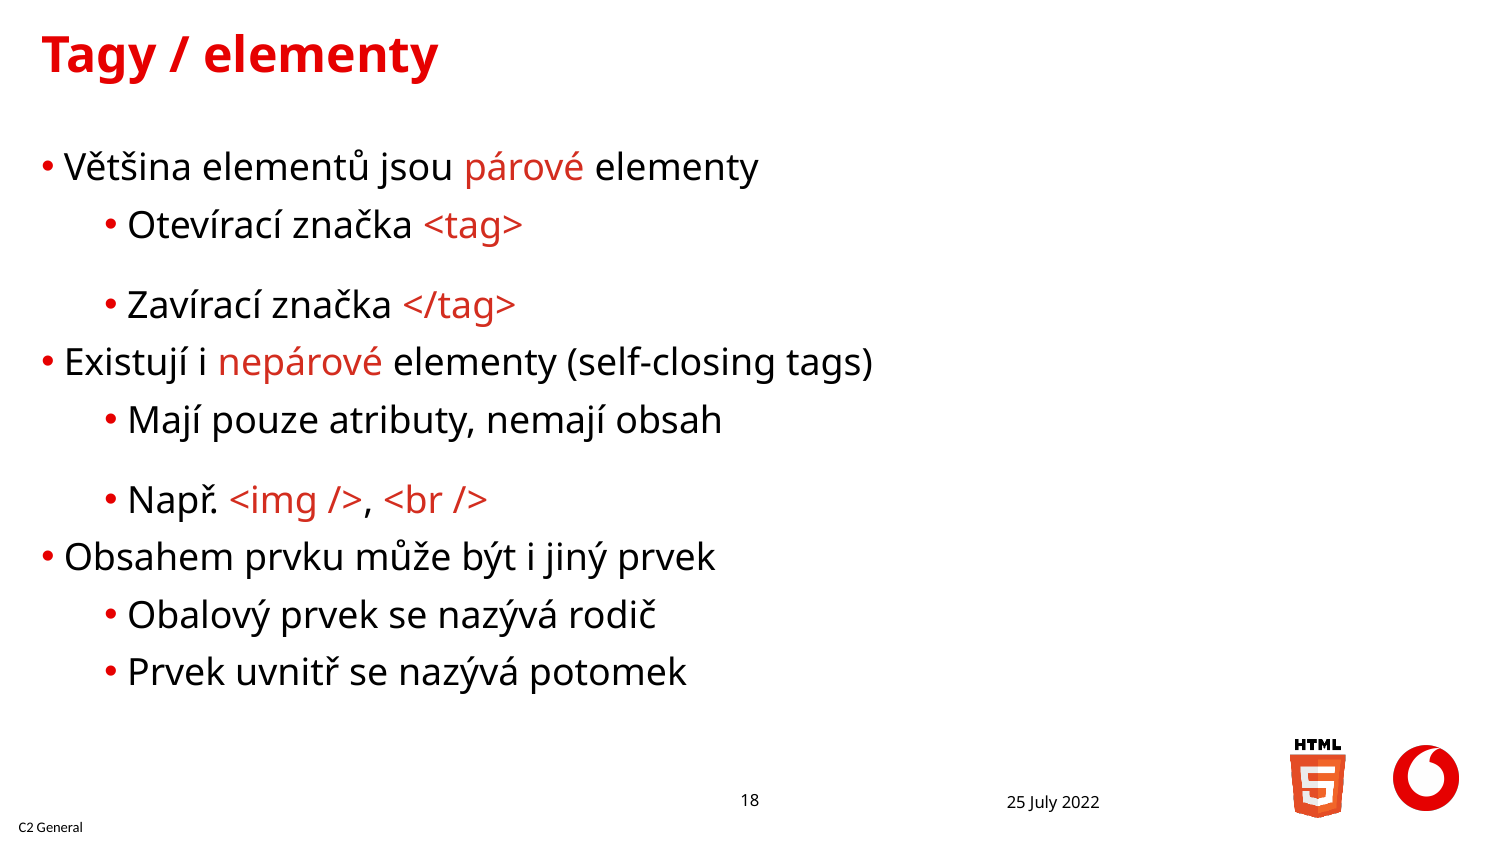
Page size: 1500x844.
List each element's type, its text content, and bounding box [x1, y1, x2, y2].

picture [1393, 745, 1459, 811]
title Tagy / elementy [40, 33, 1459, 144]
text_box 25 July 2022 [1006, 792, 1278, 813]
slide_number 18 [739, 790, 761, 813]
list Většina elementů jsou párové elementy Otevírací značka <tag> Zavírací značka </tag> Existují i nepárové elementy (self-closing tags) Mají pouze atributy, nemají obsah Např. <img />, <br /> Obsahem prvku může být i jiný prvek Obalový prvek se nazývá rodič Prvek uvnitř se nazývá potomek [40, 142, 1272, 735]
picture [1278, 739, 1357, 818]
